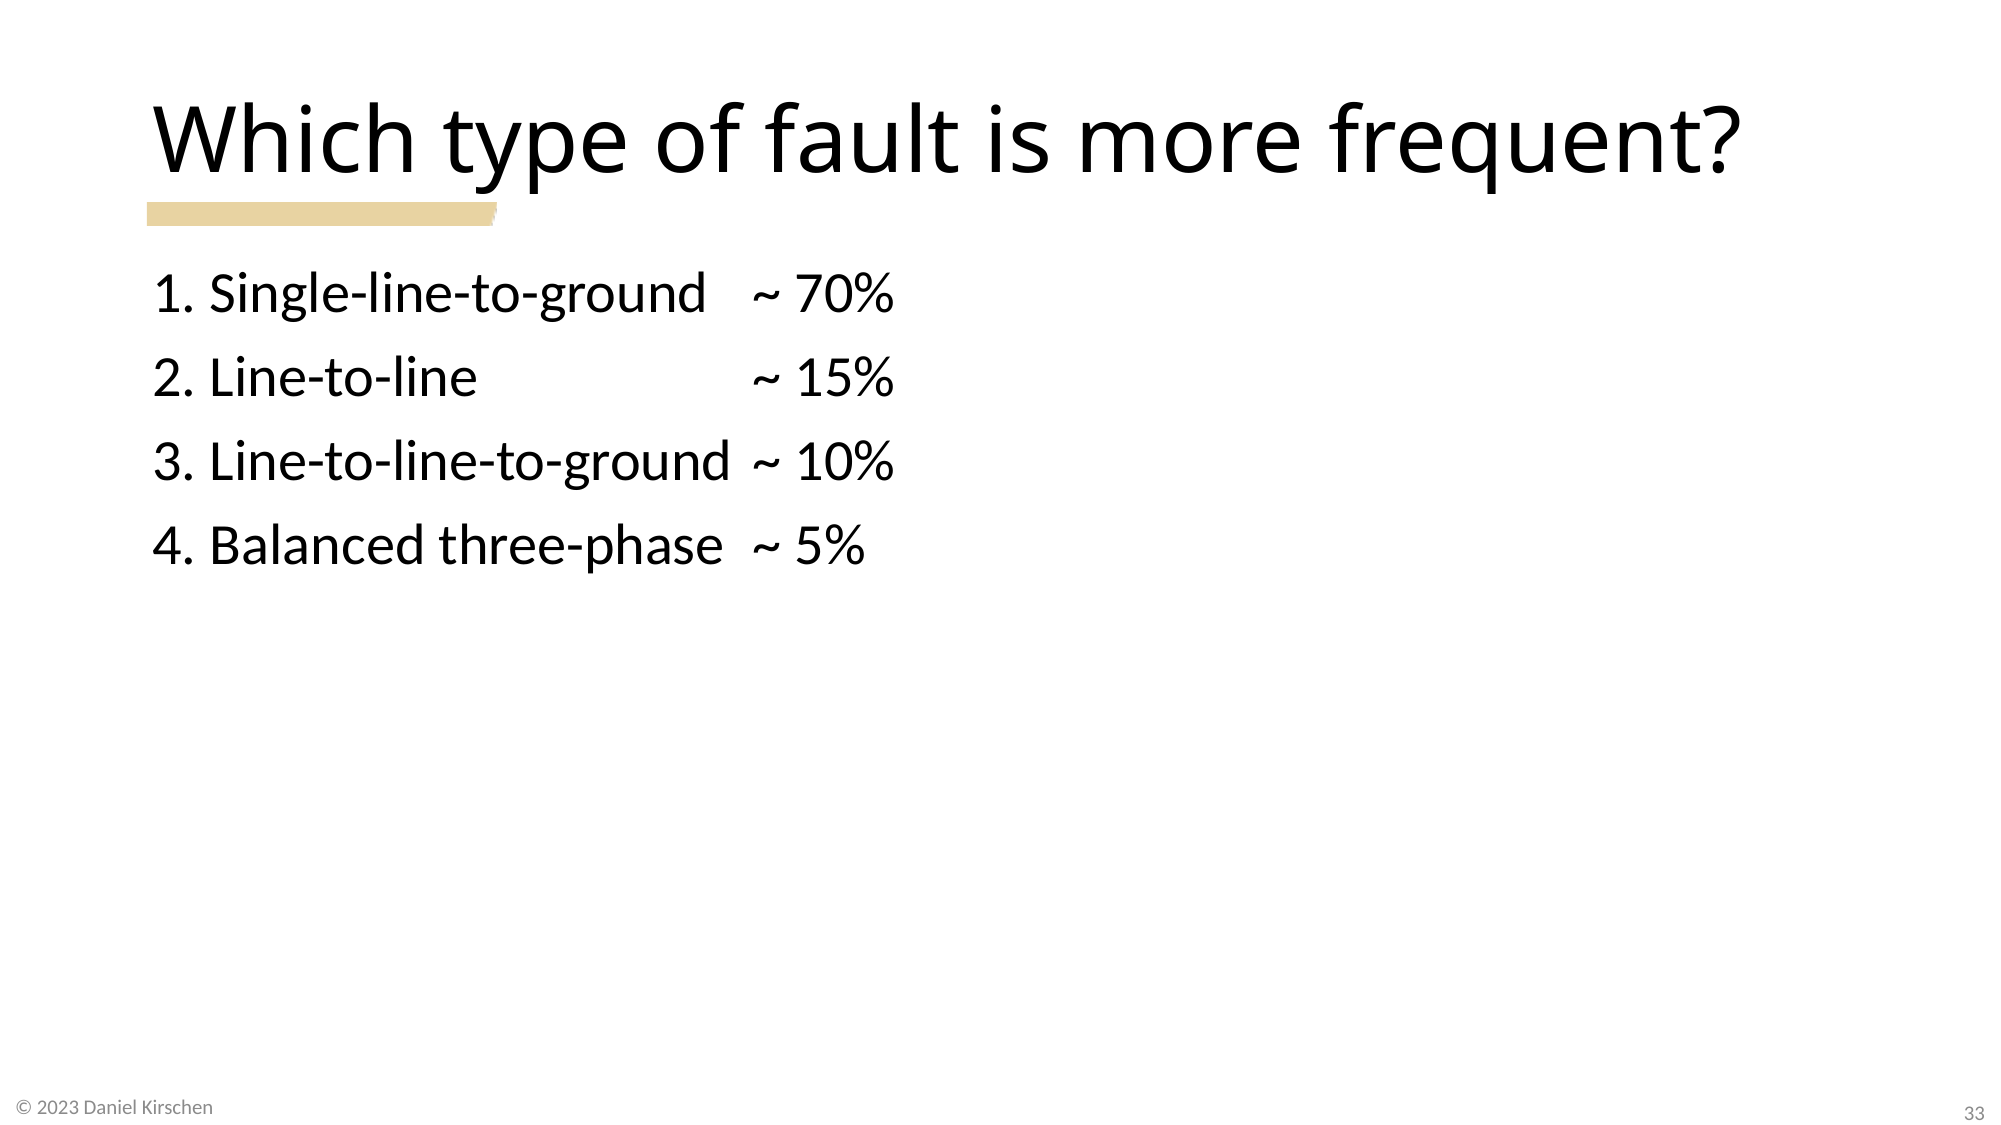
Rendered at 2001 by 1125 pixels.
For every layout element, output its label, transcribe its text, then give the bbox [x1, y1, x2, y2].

slide_number © 2023 Daniel Kirschen [0, 1080, 517, 1125]
slide_number 33 [1550, 1088, 2000, 1125]
title Which type of fault is more frequent? [137, 59, 1863, 226]
list 1. Single-line-to-ground ~ 70% 2. Line-to-line ~ 15% 3. Line-to-line-to-ground ~ 10% 4. Balanced three-phase ~ 5% [137, 255, 1863, 1014]
